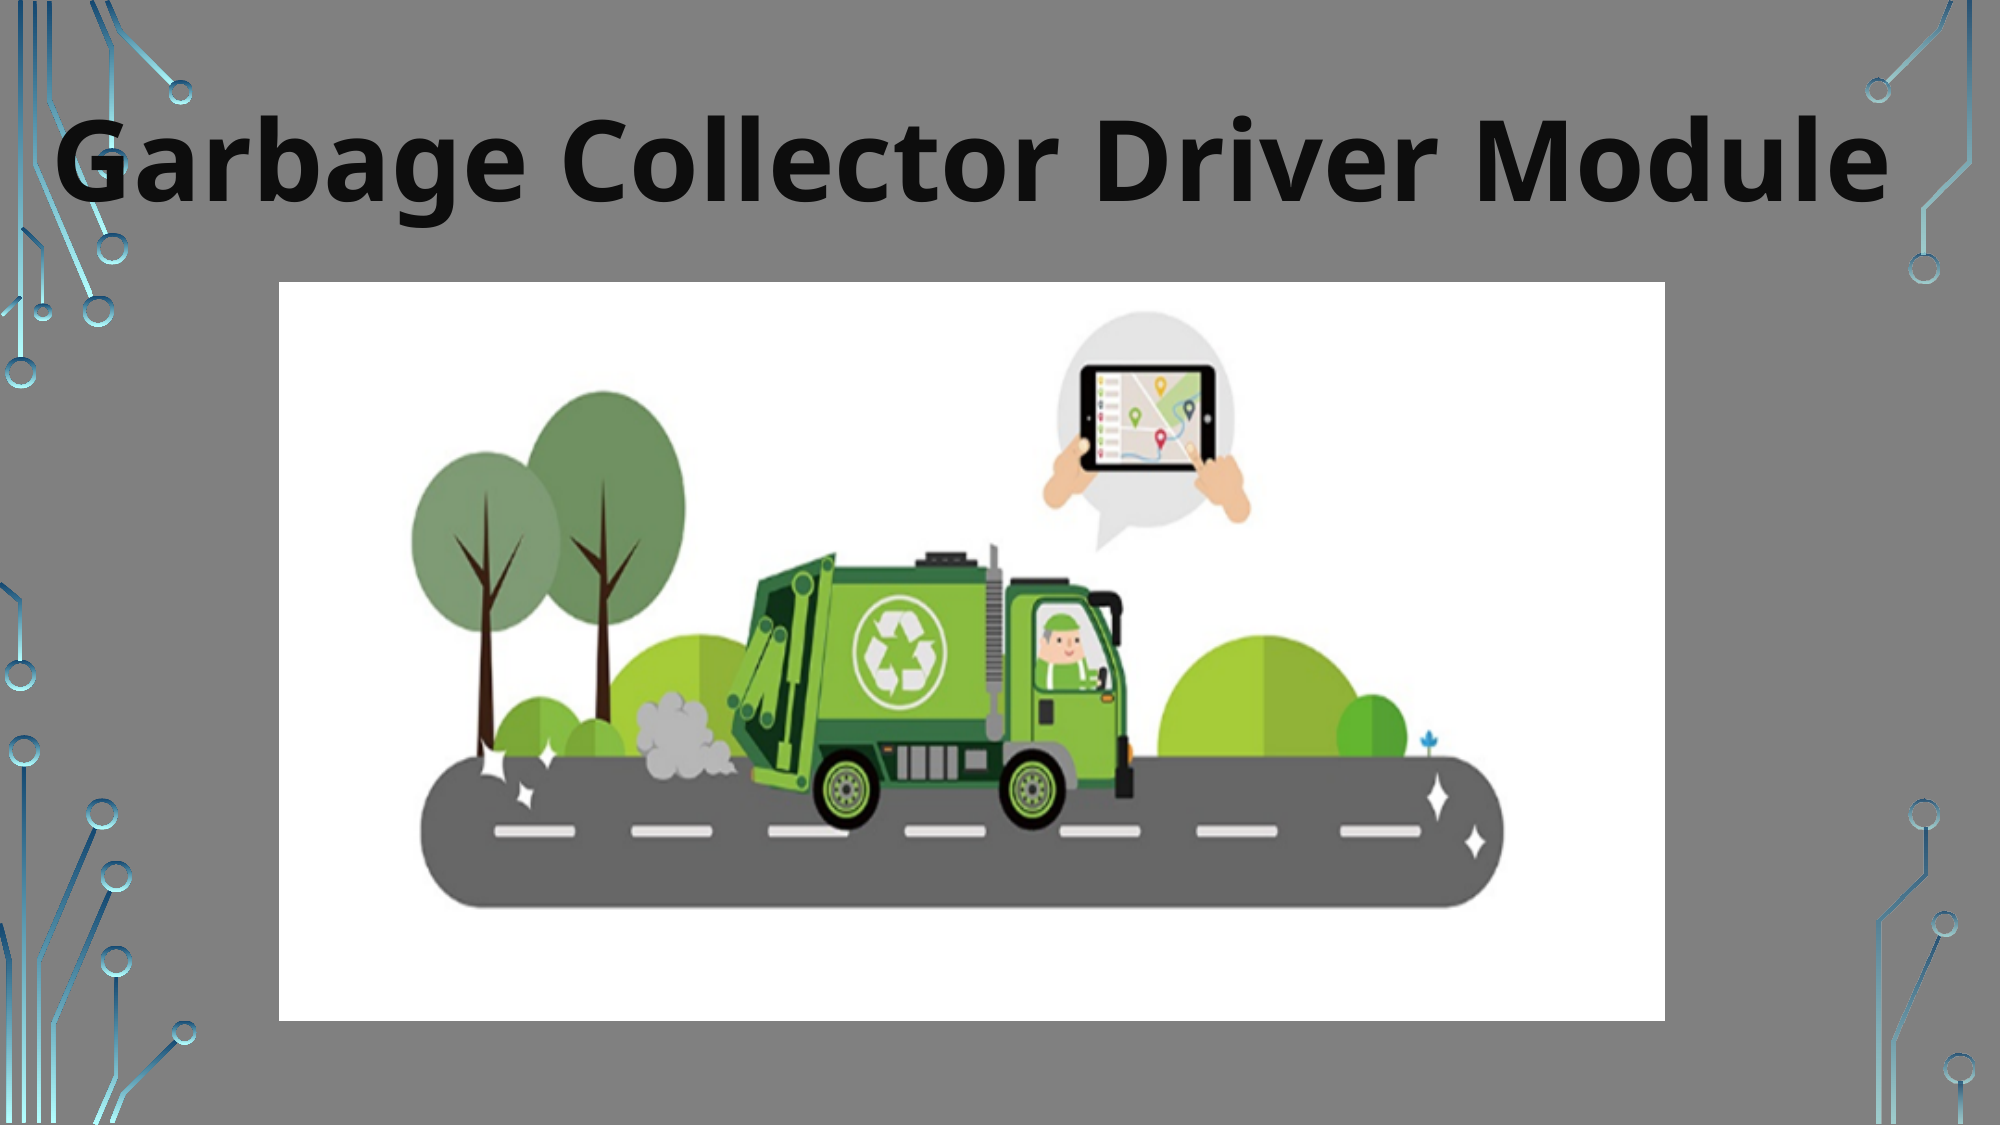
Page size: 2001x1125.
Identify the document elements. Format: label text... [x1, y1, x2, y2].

picture [279, 282, 1665, 1022]
text_box Garbage Collector Driver Module [36, 81, 1908, 232]
